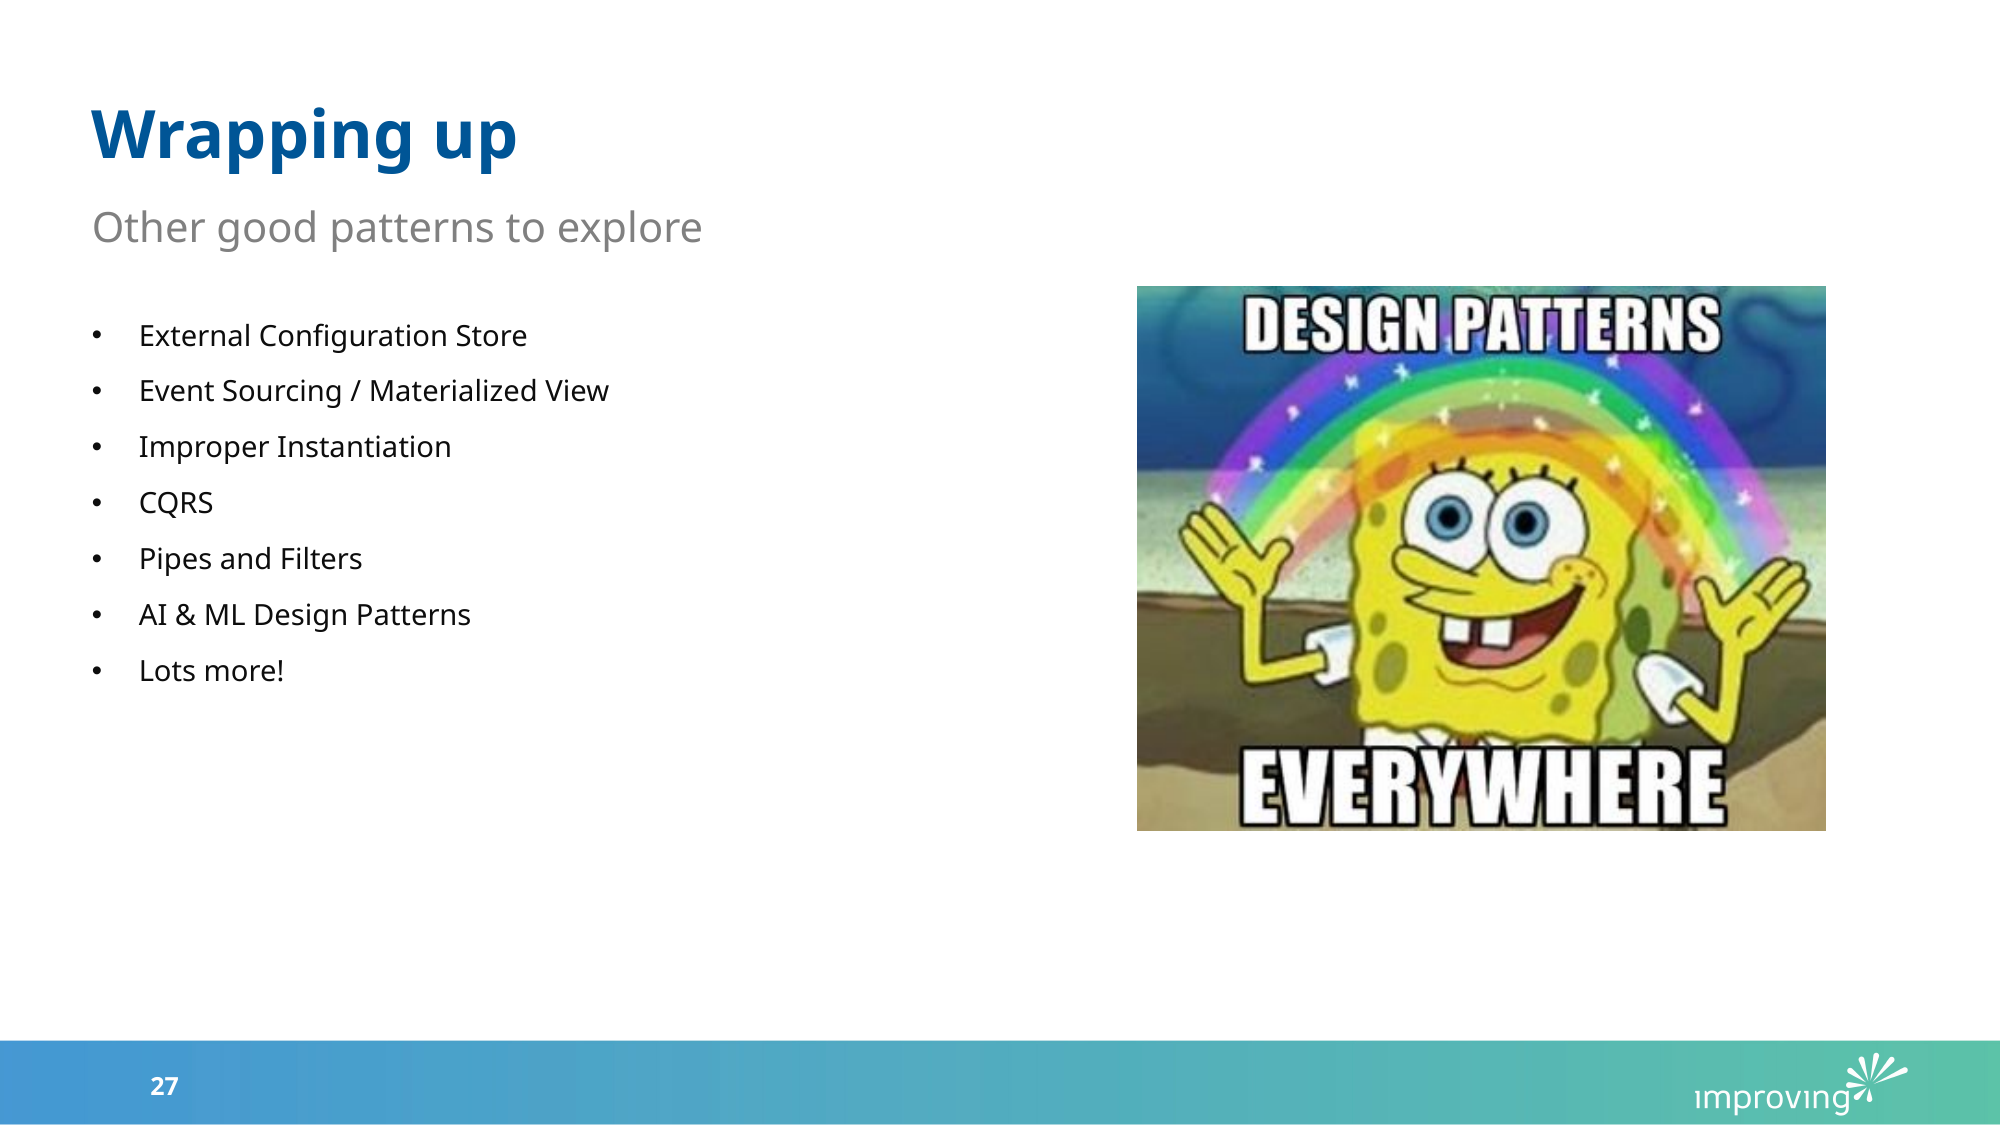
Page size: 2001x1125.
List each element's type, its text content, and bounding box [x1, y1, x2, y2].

title Wrapping up [76, 71, 1915, 181]
list External Configuration Store Event Sourcing / Materialized View Improper Instantiation CQRS Pipes and Filters AI & ML Design Patterns Lots more! [76, 309, 1916, 966]
picture [0, 0, 2000, 1125]
list Other good patterns to explore [76, 198, 1916, 269]
